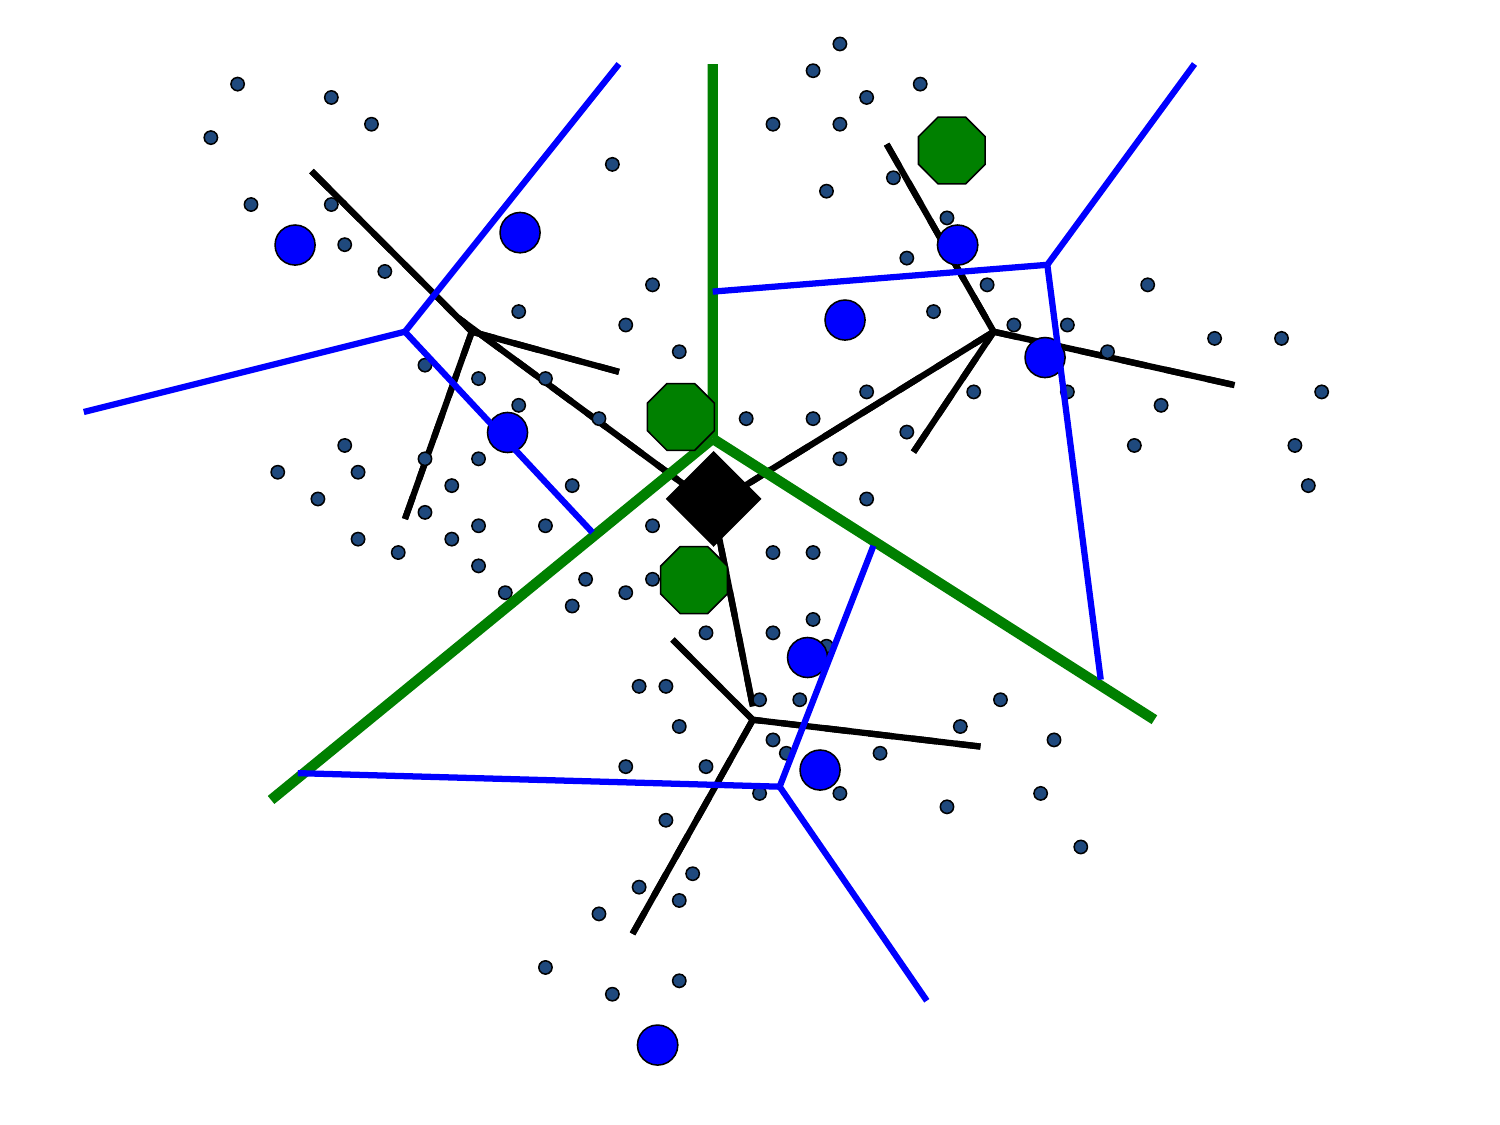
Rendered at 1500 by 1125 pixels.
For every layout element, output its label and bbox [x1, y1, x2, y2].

text_box [270, 63, 711, 801]
text_box [932, 689, 1155, 801]
text_box [203, 36, 1329, 1055]
text_box [297, 545, 928, 1001]
text_box [712, 63, 1195, 680]
text_box [83, 63, 620, 533]
